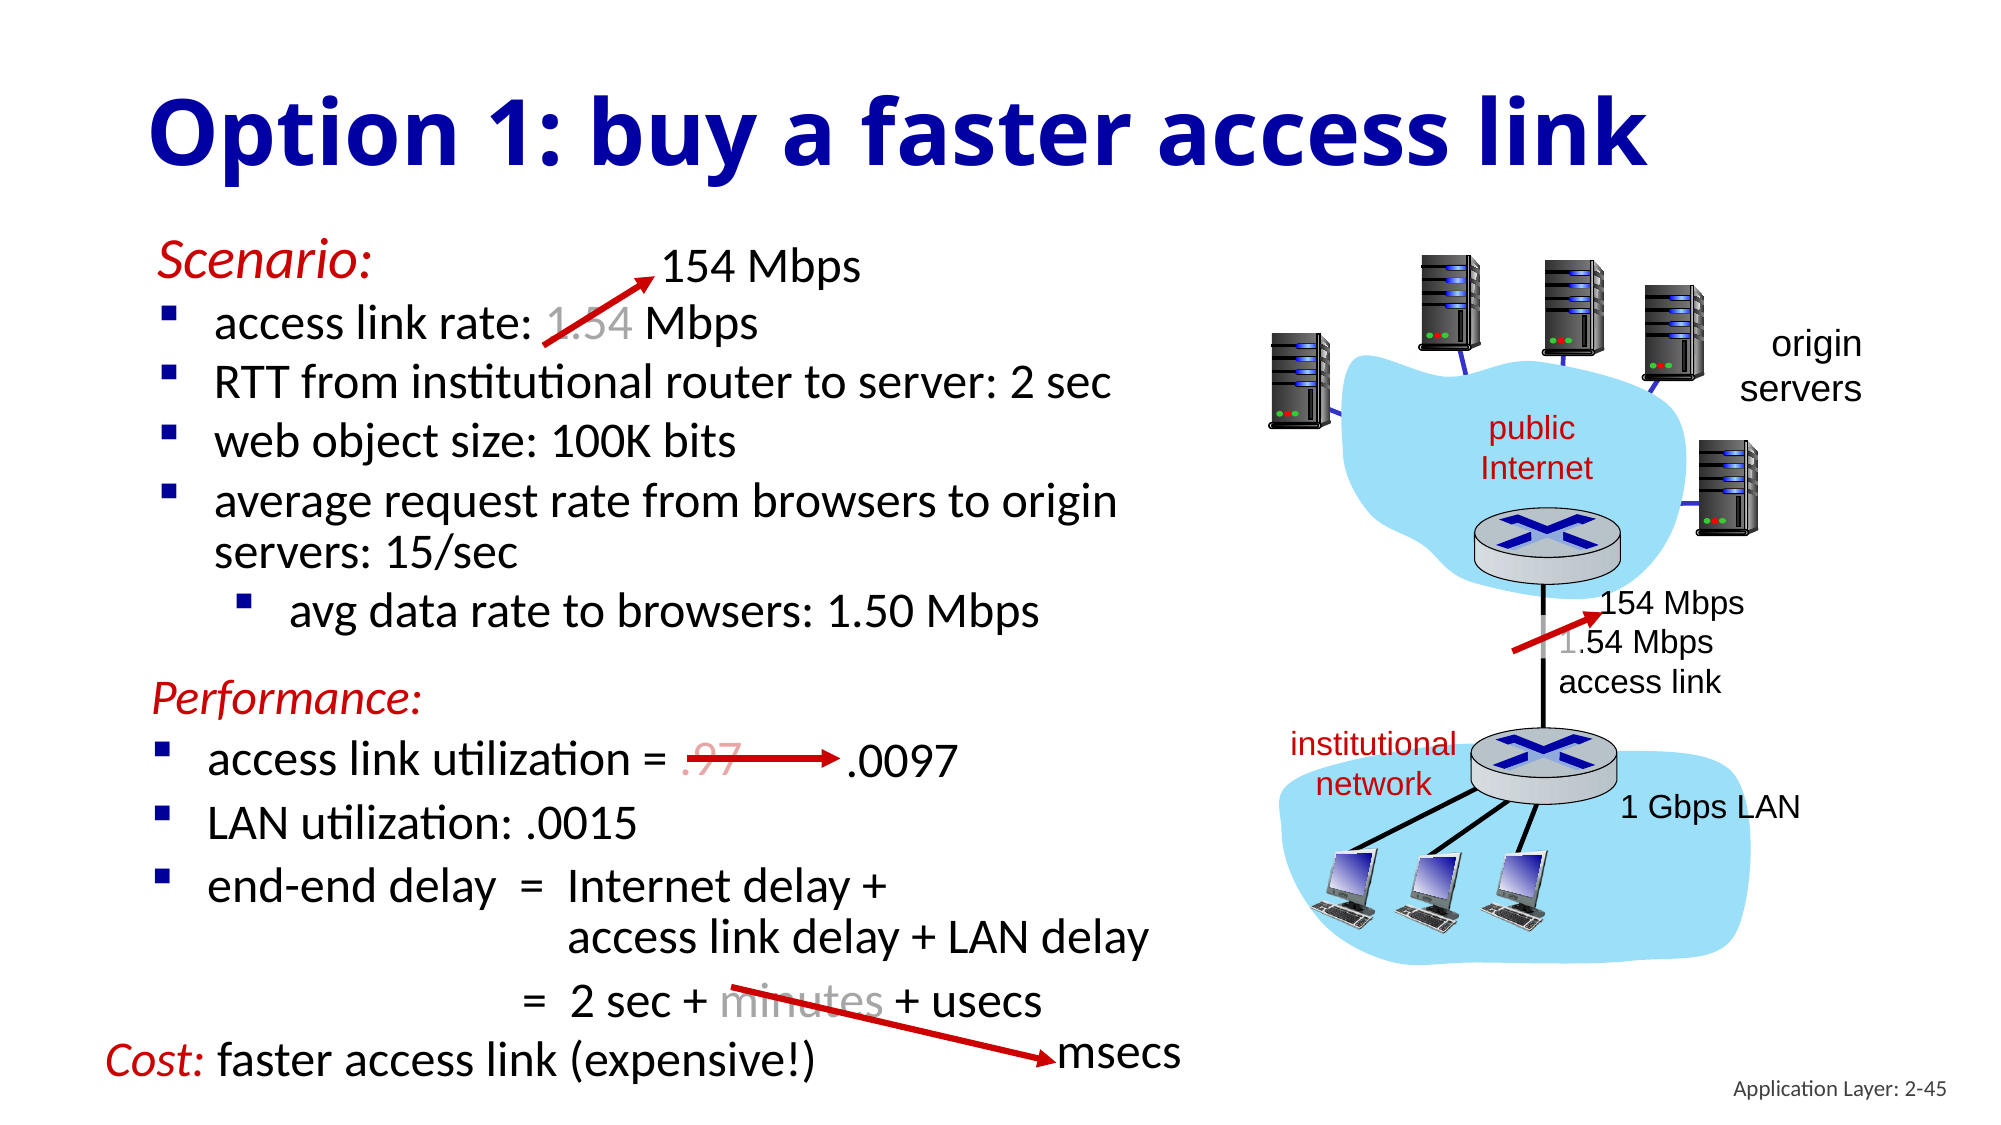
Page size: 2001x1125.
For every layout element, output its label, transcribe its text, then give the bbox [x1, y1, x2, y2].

text_box [1618, 750, 1736, 777]
title Option 1: buy a faster access link [131, 62, 1856, 209]
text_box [667, 719, 1091, 796]
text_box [1293, 844, 1380, 936]
text_box institutional network [1275, 714, 1473, 810]
text_box 1 Gbps LAN [1605, 777, 1817, 832]
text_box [536, 224, 1845, 659]
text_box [1377, 848, 1464, 940]
text_box origin servers [1845, 311, 1878, 417]
text_box 1.54 Mbps access link [1543, 659, 1739, 708]
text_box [713, 972, 1223, 1087]
slide_number Application Layer: 2- [1512, 1056, 1963, 1117]
text_box Cost: faster access link (expensive!) [90, 1018, 945, 1094]
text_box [1470, 727, 1617, 805]
text_box Performance: access link utilization = .97 LAN utilization: .0015 end-end delay = Internet delay + access link delay + LAN delay = 2 sec + minutes + usecs [136, 666, 1187, 1018]
text_box Scenario: access link rate: 1.54 Mbps RTT from institutional router to server: 2 sec web object size: 100K bits average request rate from browsers to origin servers: 15/sec avg data rate to browsers: 1.50 Mbps [142, 223, 1148, 637]
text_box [1463, 846, 1550, 938]
text_box [1279, 805, 1751, 966]
